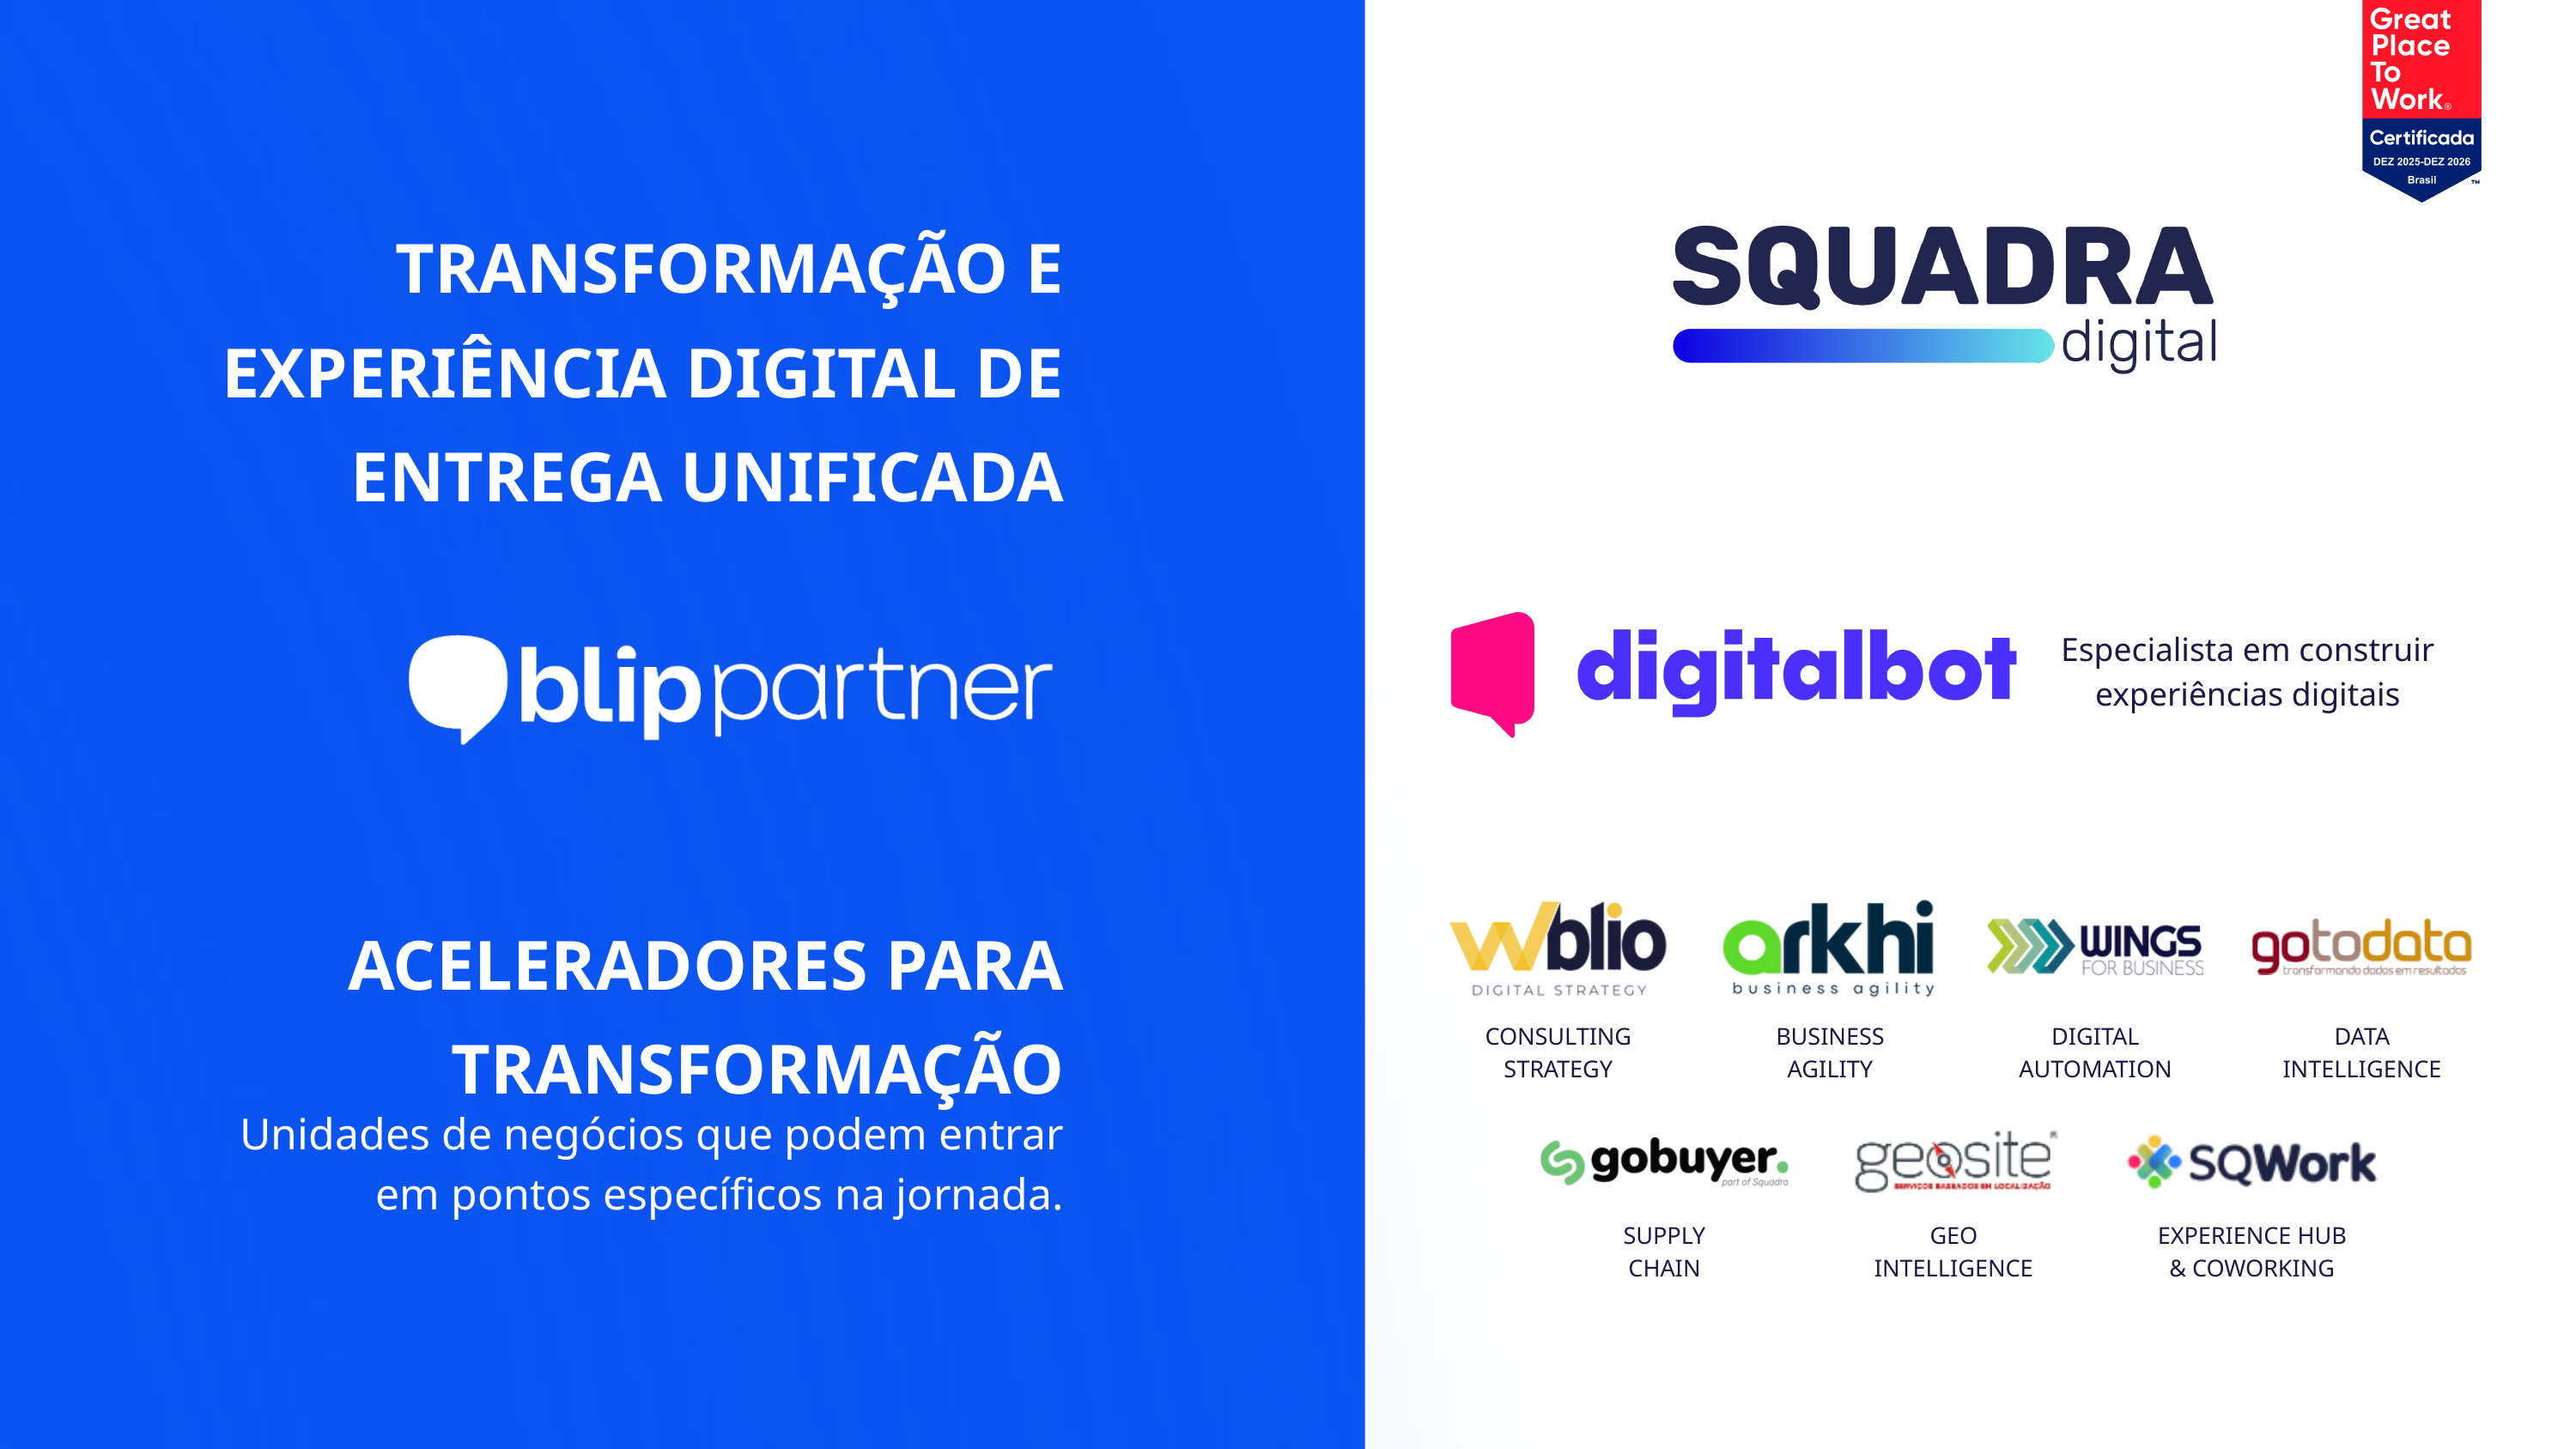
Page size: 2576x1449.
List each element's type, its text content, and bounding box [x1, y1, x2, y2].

picture [0, 0, 2295, 1449]
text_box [1446, 899, 2472, 1278]
picture [2349, 0, 2494, 203]
text_box Especialista em construir experiências digitais [2048, 622, 2494, 712]
